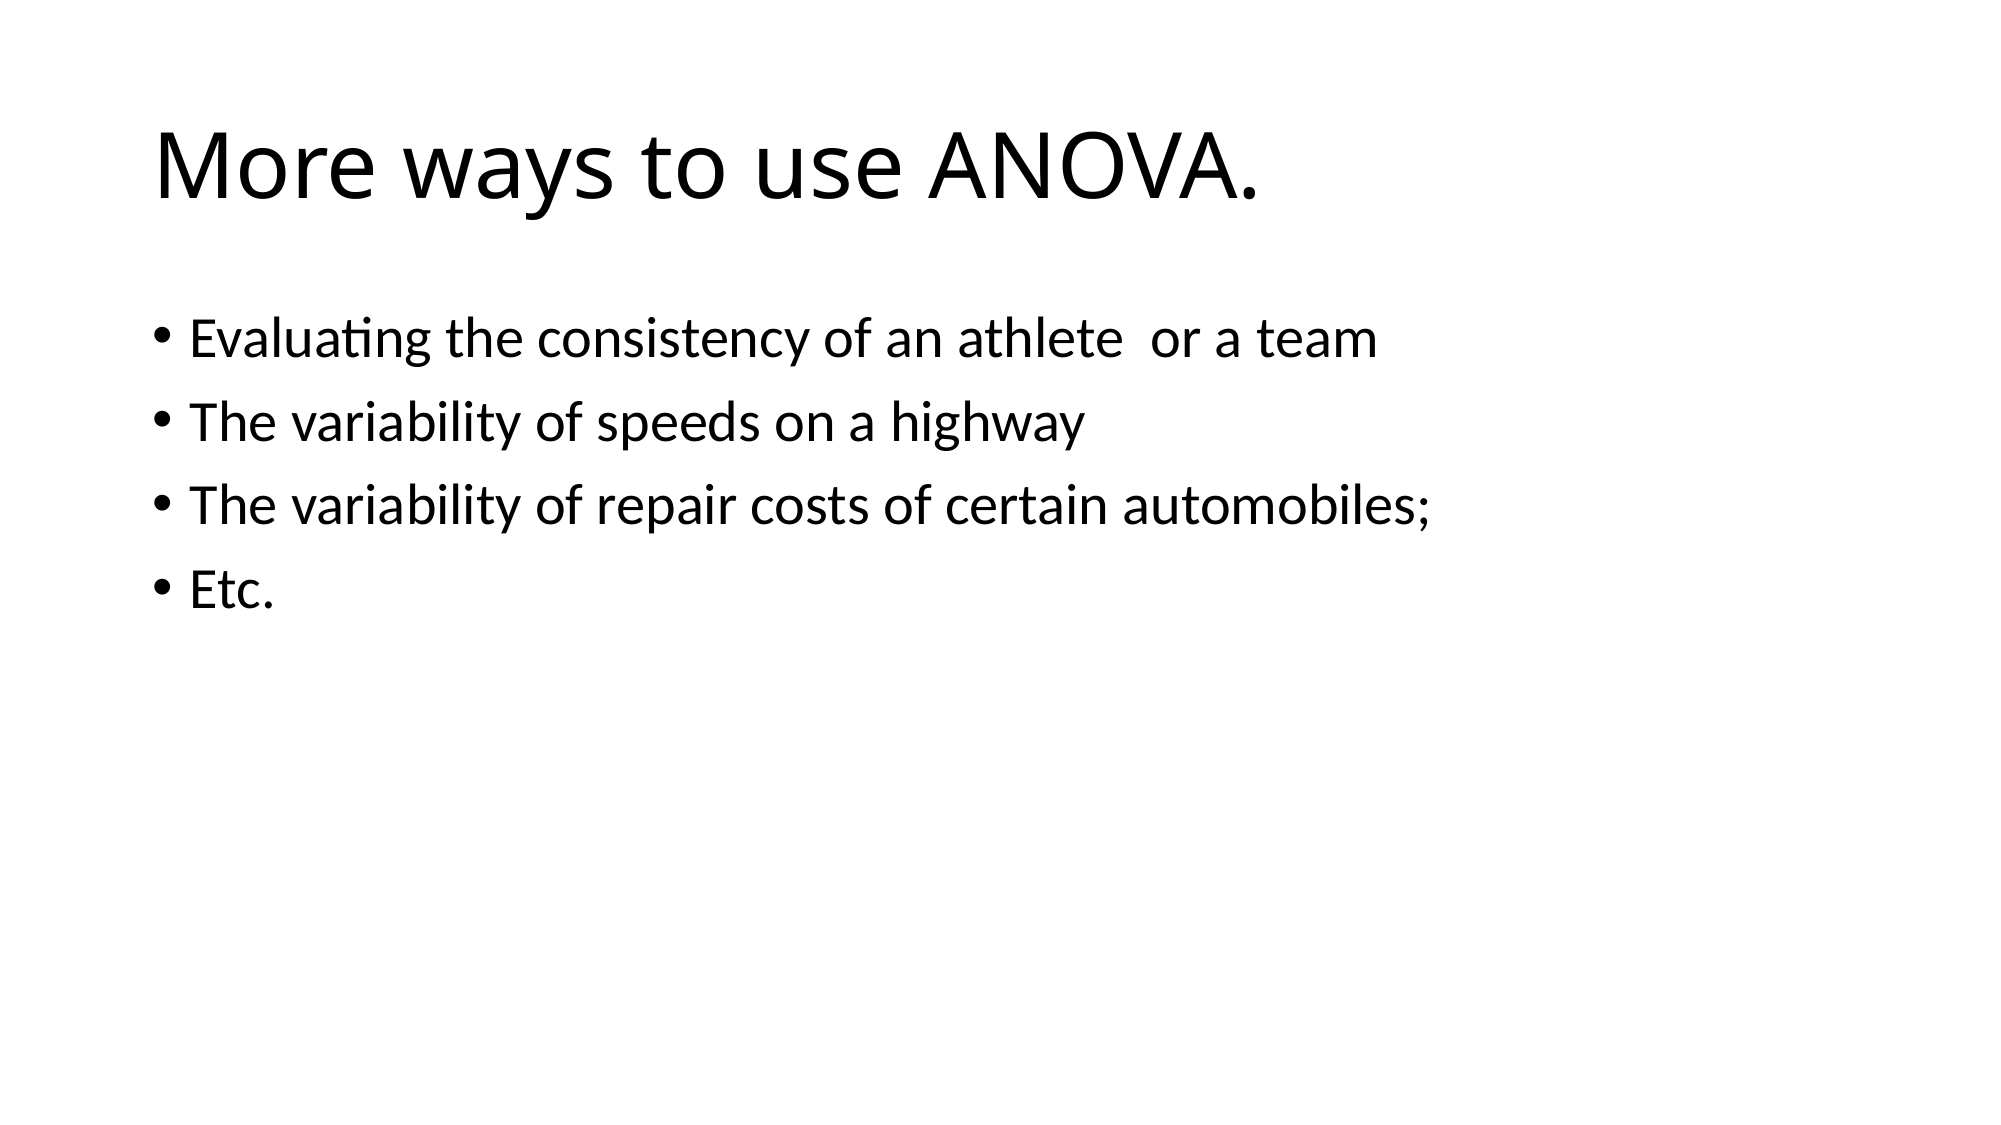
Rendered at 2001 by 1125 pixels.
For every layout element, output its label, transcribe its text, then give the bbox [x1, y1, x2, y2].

list Evaluating the consistency of an athlete or a team The variability of speeds on a highway The variability of repair costs of certain automobiles; Etc. [137, 299, 1863, 1014]
title More ways to use ANOVA. [137, 59, 1863, 278]
